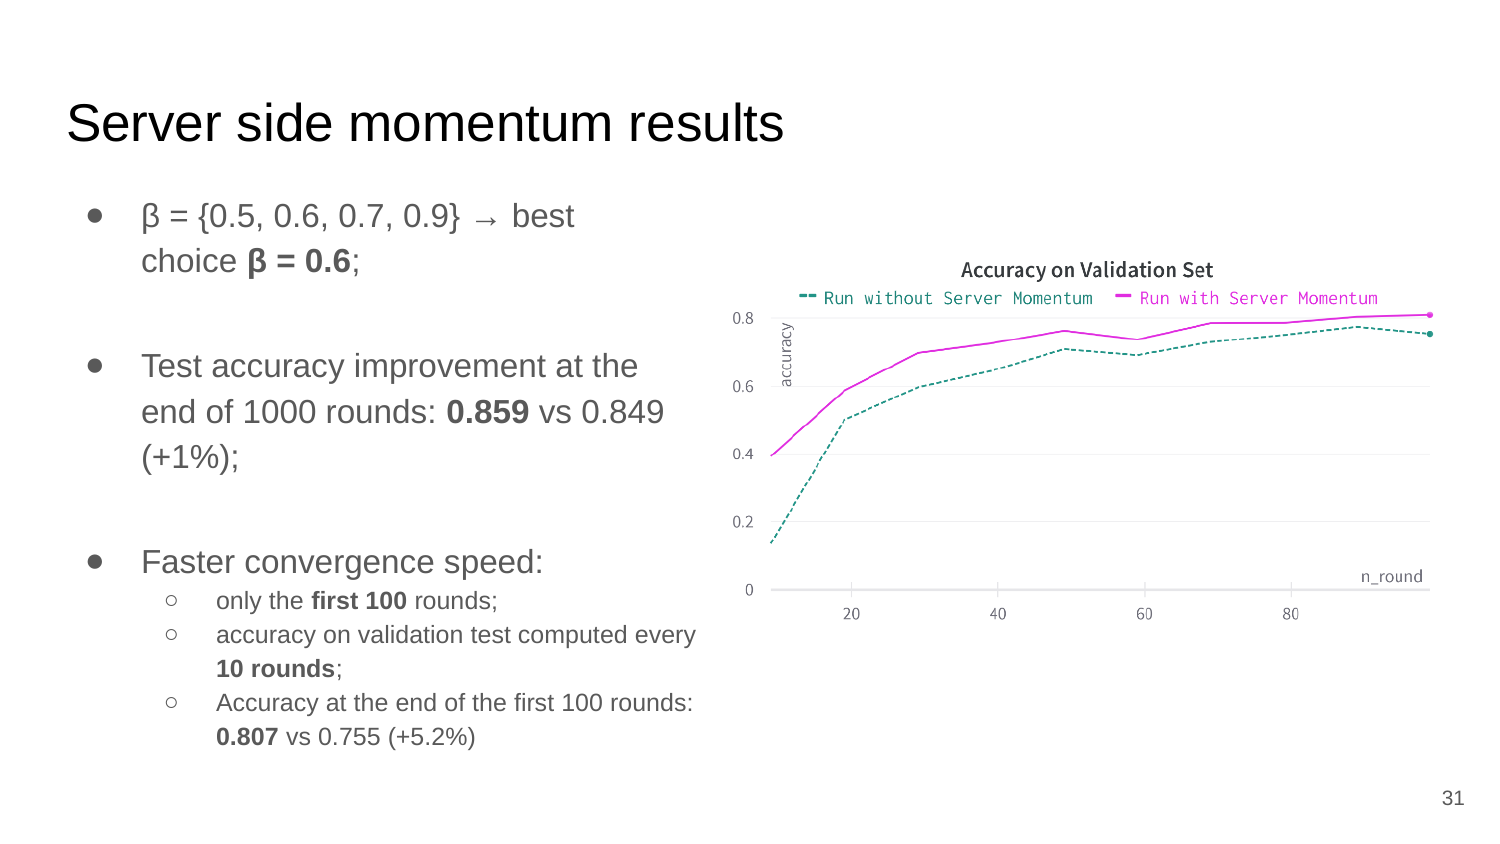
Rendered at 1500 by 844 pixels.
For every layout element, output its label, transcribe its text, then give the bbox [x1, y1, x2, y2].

slide_number 31 [1389, 764, 1480, 830]
list β = {0.5, 0.6, 0.7, 0.9} → best choice β = 0.6; Test accuracy improvement at the end of 1000 rounds: 0.859 vs 0.849 (+1%); Faster convergence speed: only the first 100 rounds; accuracy on validation test computed every 10 rounds; Accuracy at the end of the first 100 rounds: 0.807 vs 0.755 (+5.2%) [51, 189, 718, 750]
picture [717, 254, 1450, 627]
title Server side momentum results [51, 72, 1449, 167]
